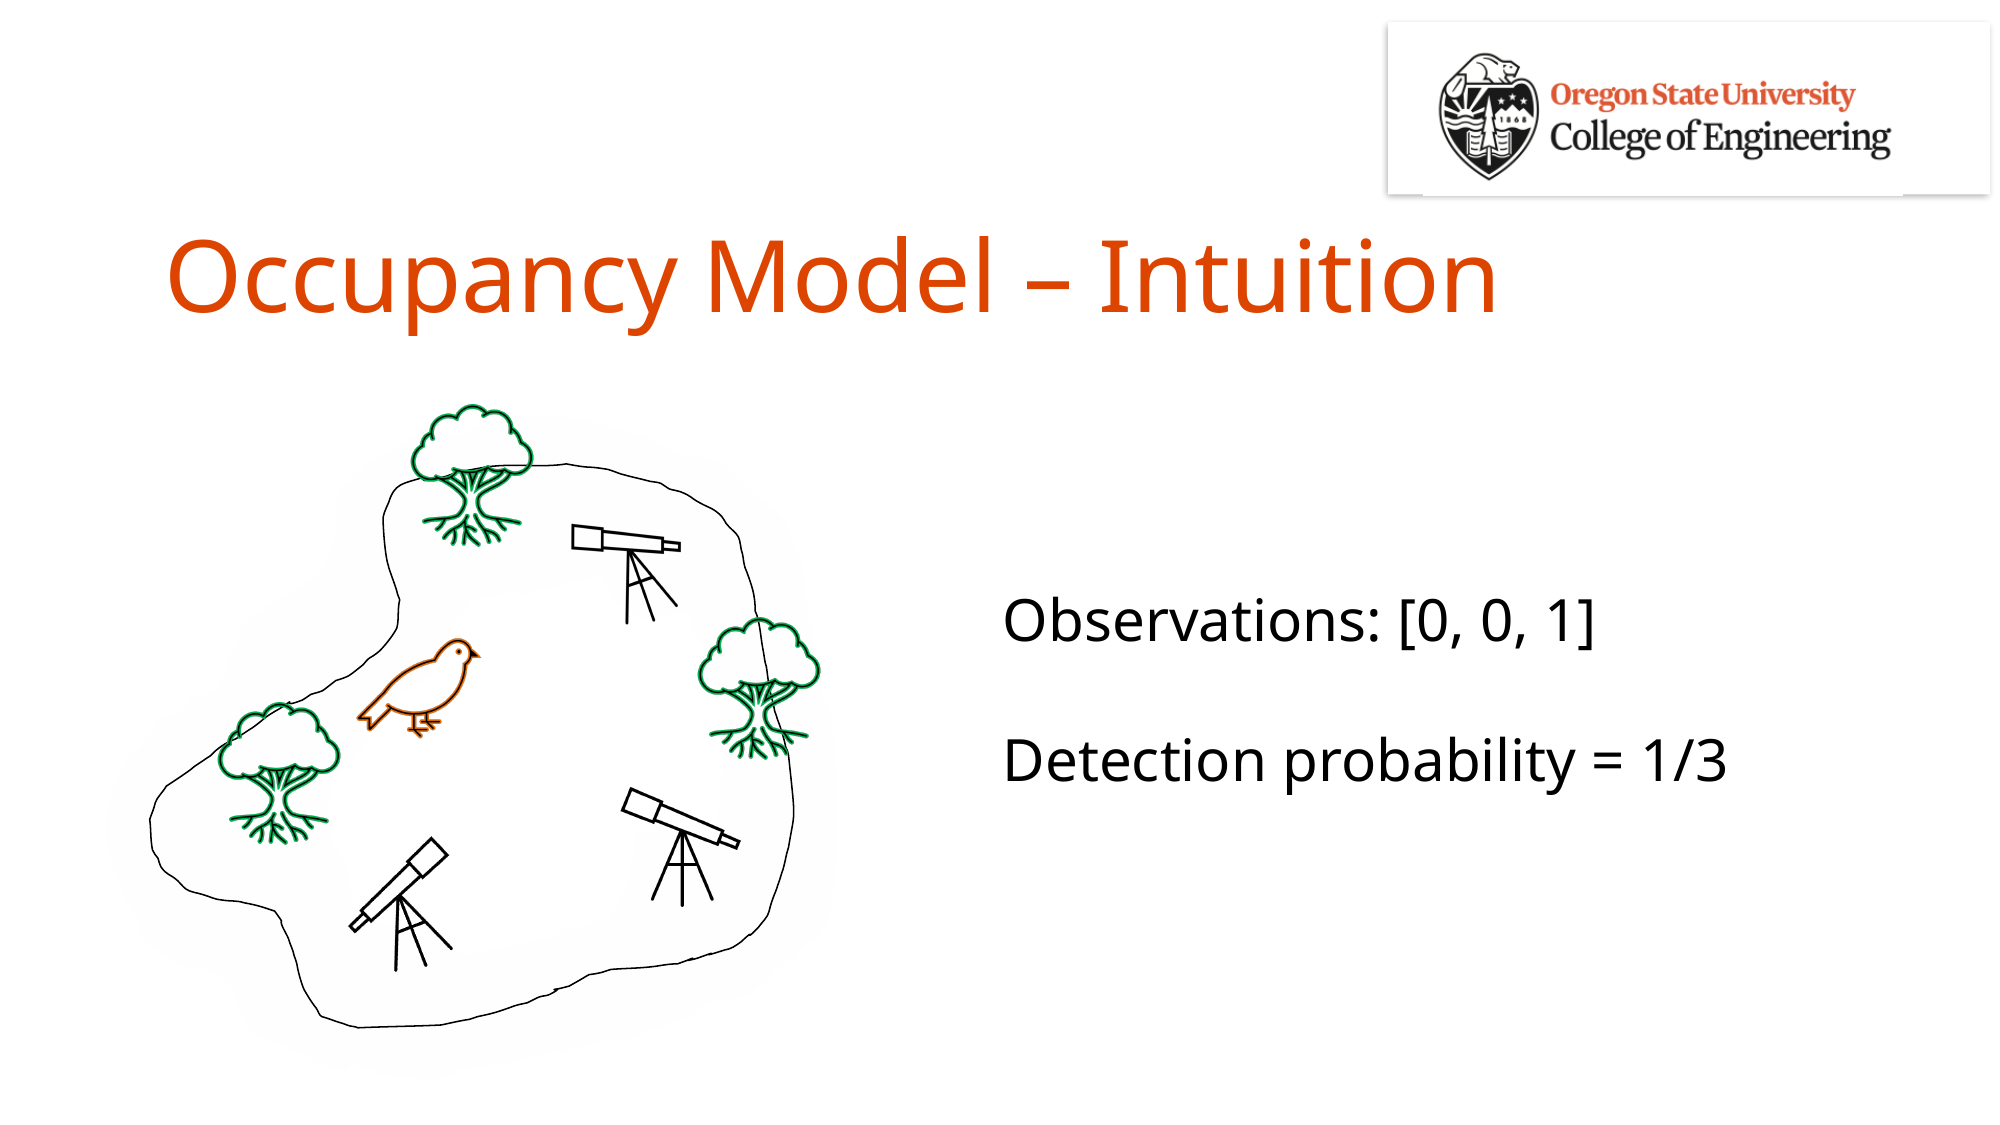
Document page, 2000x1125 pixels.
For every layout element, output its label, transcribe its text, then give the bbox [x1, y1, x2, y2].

picture [202, 613, 504, 1009]
text_box [148, 496, 755, 1029]
text_box [760, 773, 795, 926]
text_box [1387, 21, 1991, 195]
text_box Observations: [0, 0, 1] Detection probability = 1/3 [988, 575, 1744, 800]
title Occupancy Model – Intuition [149, 205, 1850, 401]
picture [395, 400, 834, 765]
picture [605, 773, 757, 924]
text_box [552, 463, 652, 516]
picture [1423, 43, 1903, 197]
text_box [706, 505, 757, 612]
